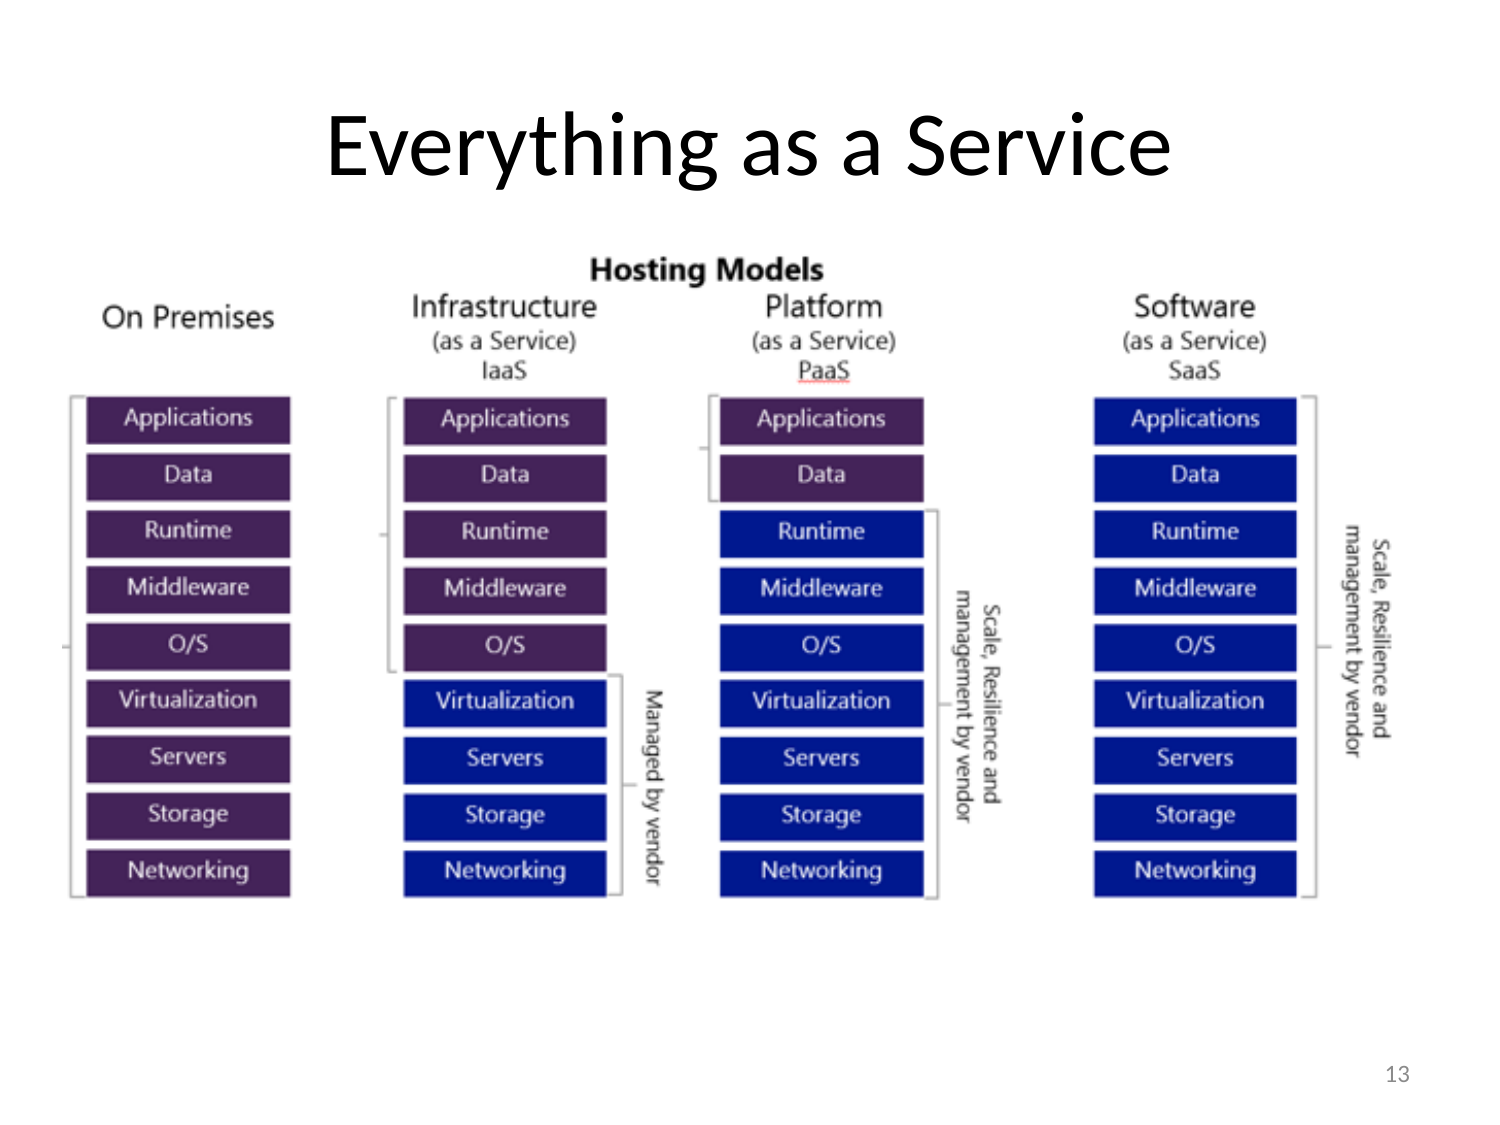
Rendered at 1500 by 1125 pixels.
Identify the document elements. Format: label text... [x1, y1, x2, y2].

slide_number 13 [1074, 1042, 1425, 1103]
title Everything as a Service [75, 45, 1425, 233]
picture [62, 249, 1435, 913]
